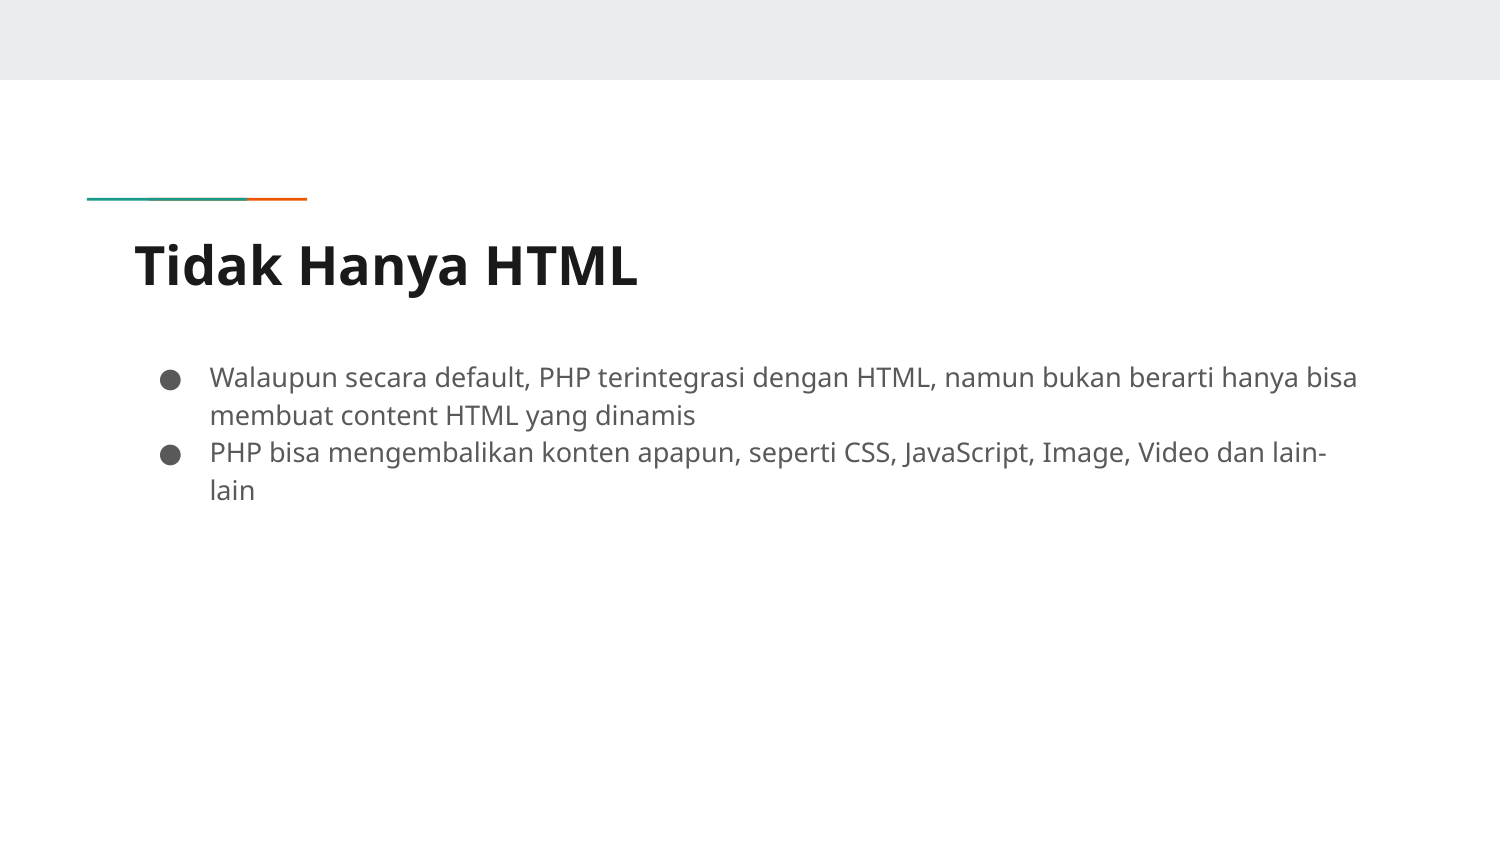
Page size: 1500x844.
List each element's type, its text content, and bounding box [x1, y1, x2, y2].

list Walaupun secara default, PHP terintegrasi dengan HTML, namun bukan berarti hanya bisa membuat content HTML yang dinamis PHP bisa mengembalikan konten apapun, seperti CSS, JavaScript, Image, Video dan lain-lain [119, 341, 1381, 712]
title Tidak Hanya HTML [119, 216, 1381, 305]
